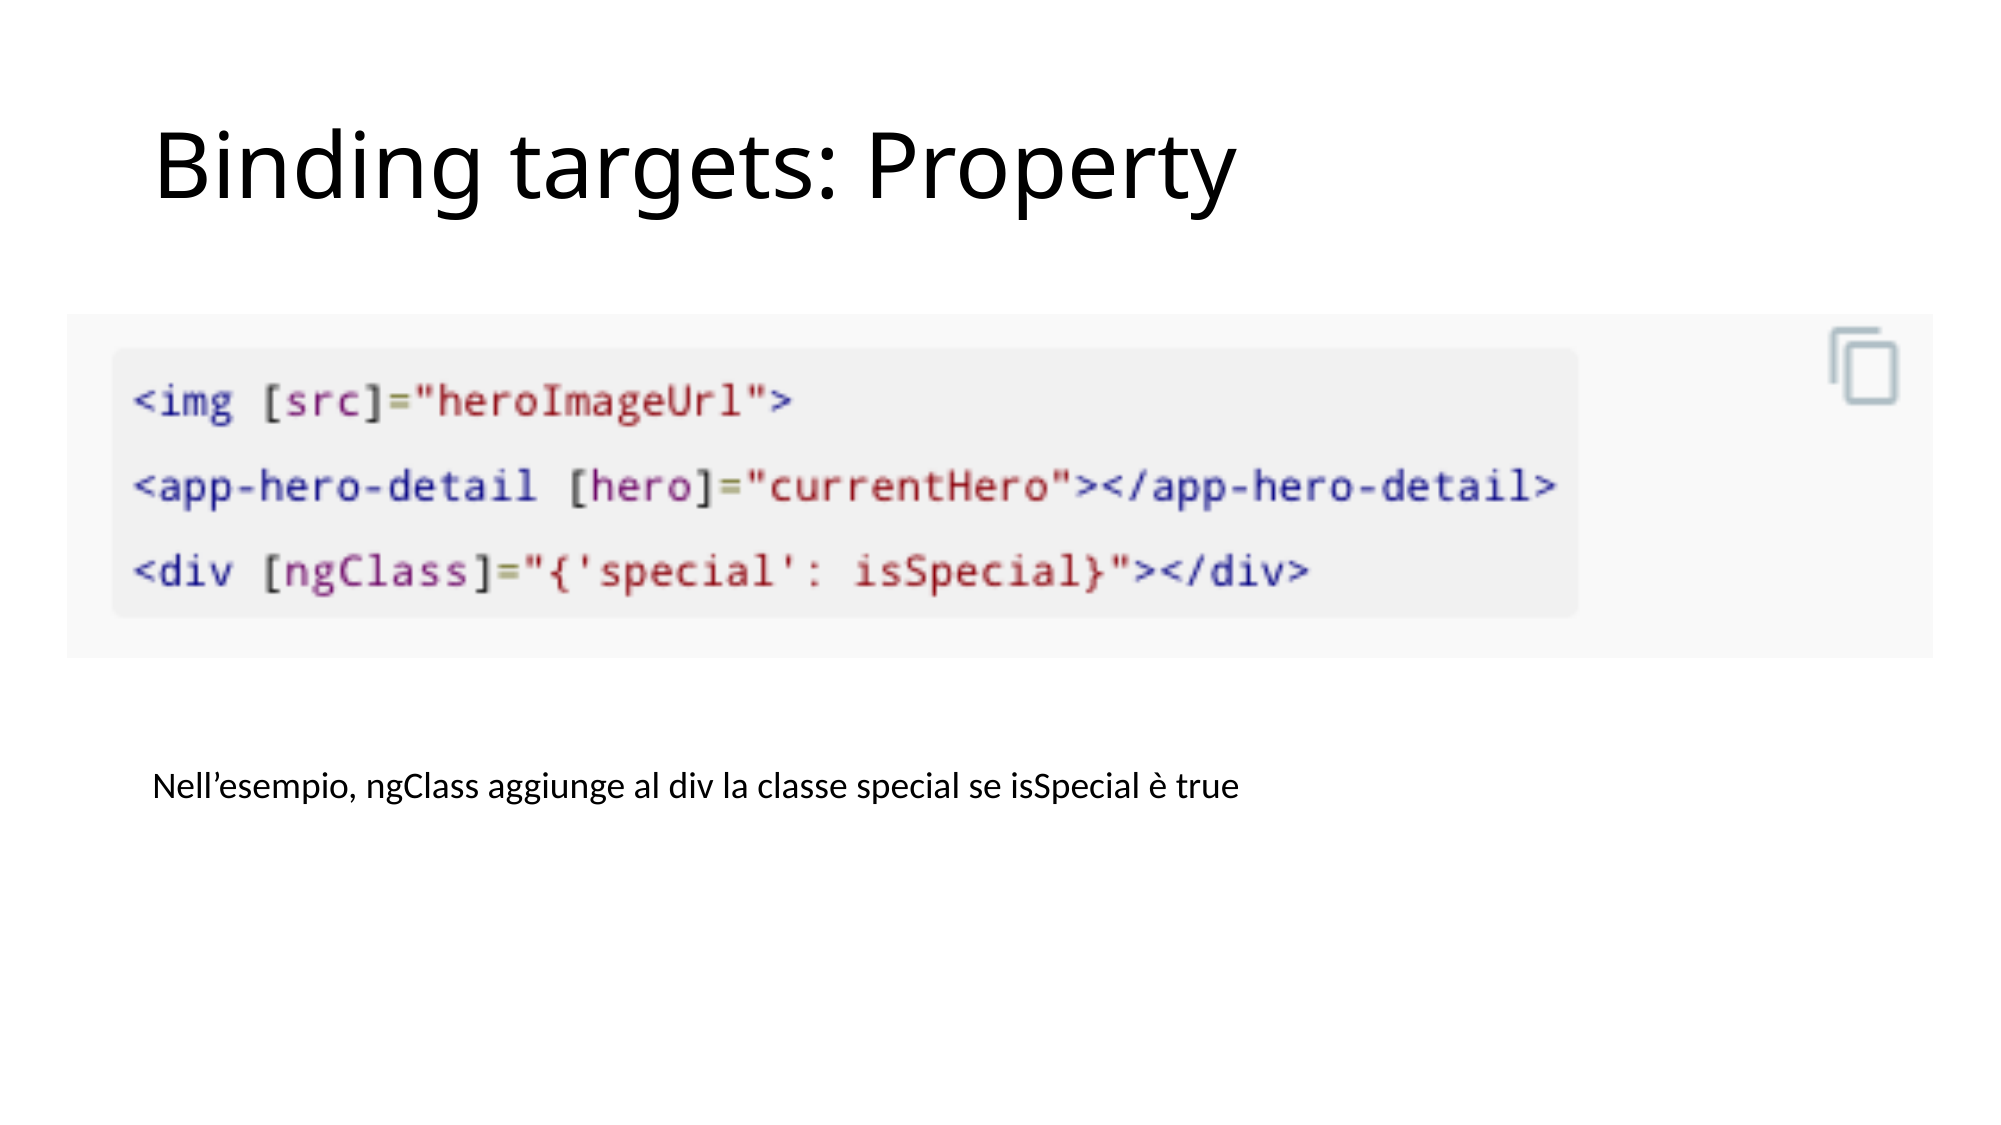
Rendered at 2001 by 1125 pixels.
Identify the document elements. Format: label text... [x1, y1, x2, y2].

text_box Nell’esempio, ngClass aggiunge al div la classe special se isSpecial è true [137, 753, 1765, 814]
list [67, 314, 1933, 658]
title Binding targets: Property [137, 59, 1863, 278]
